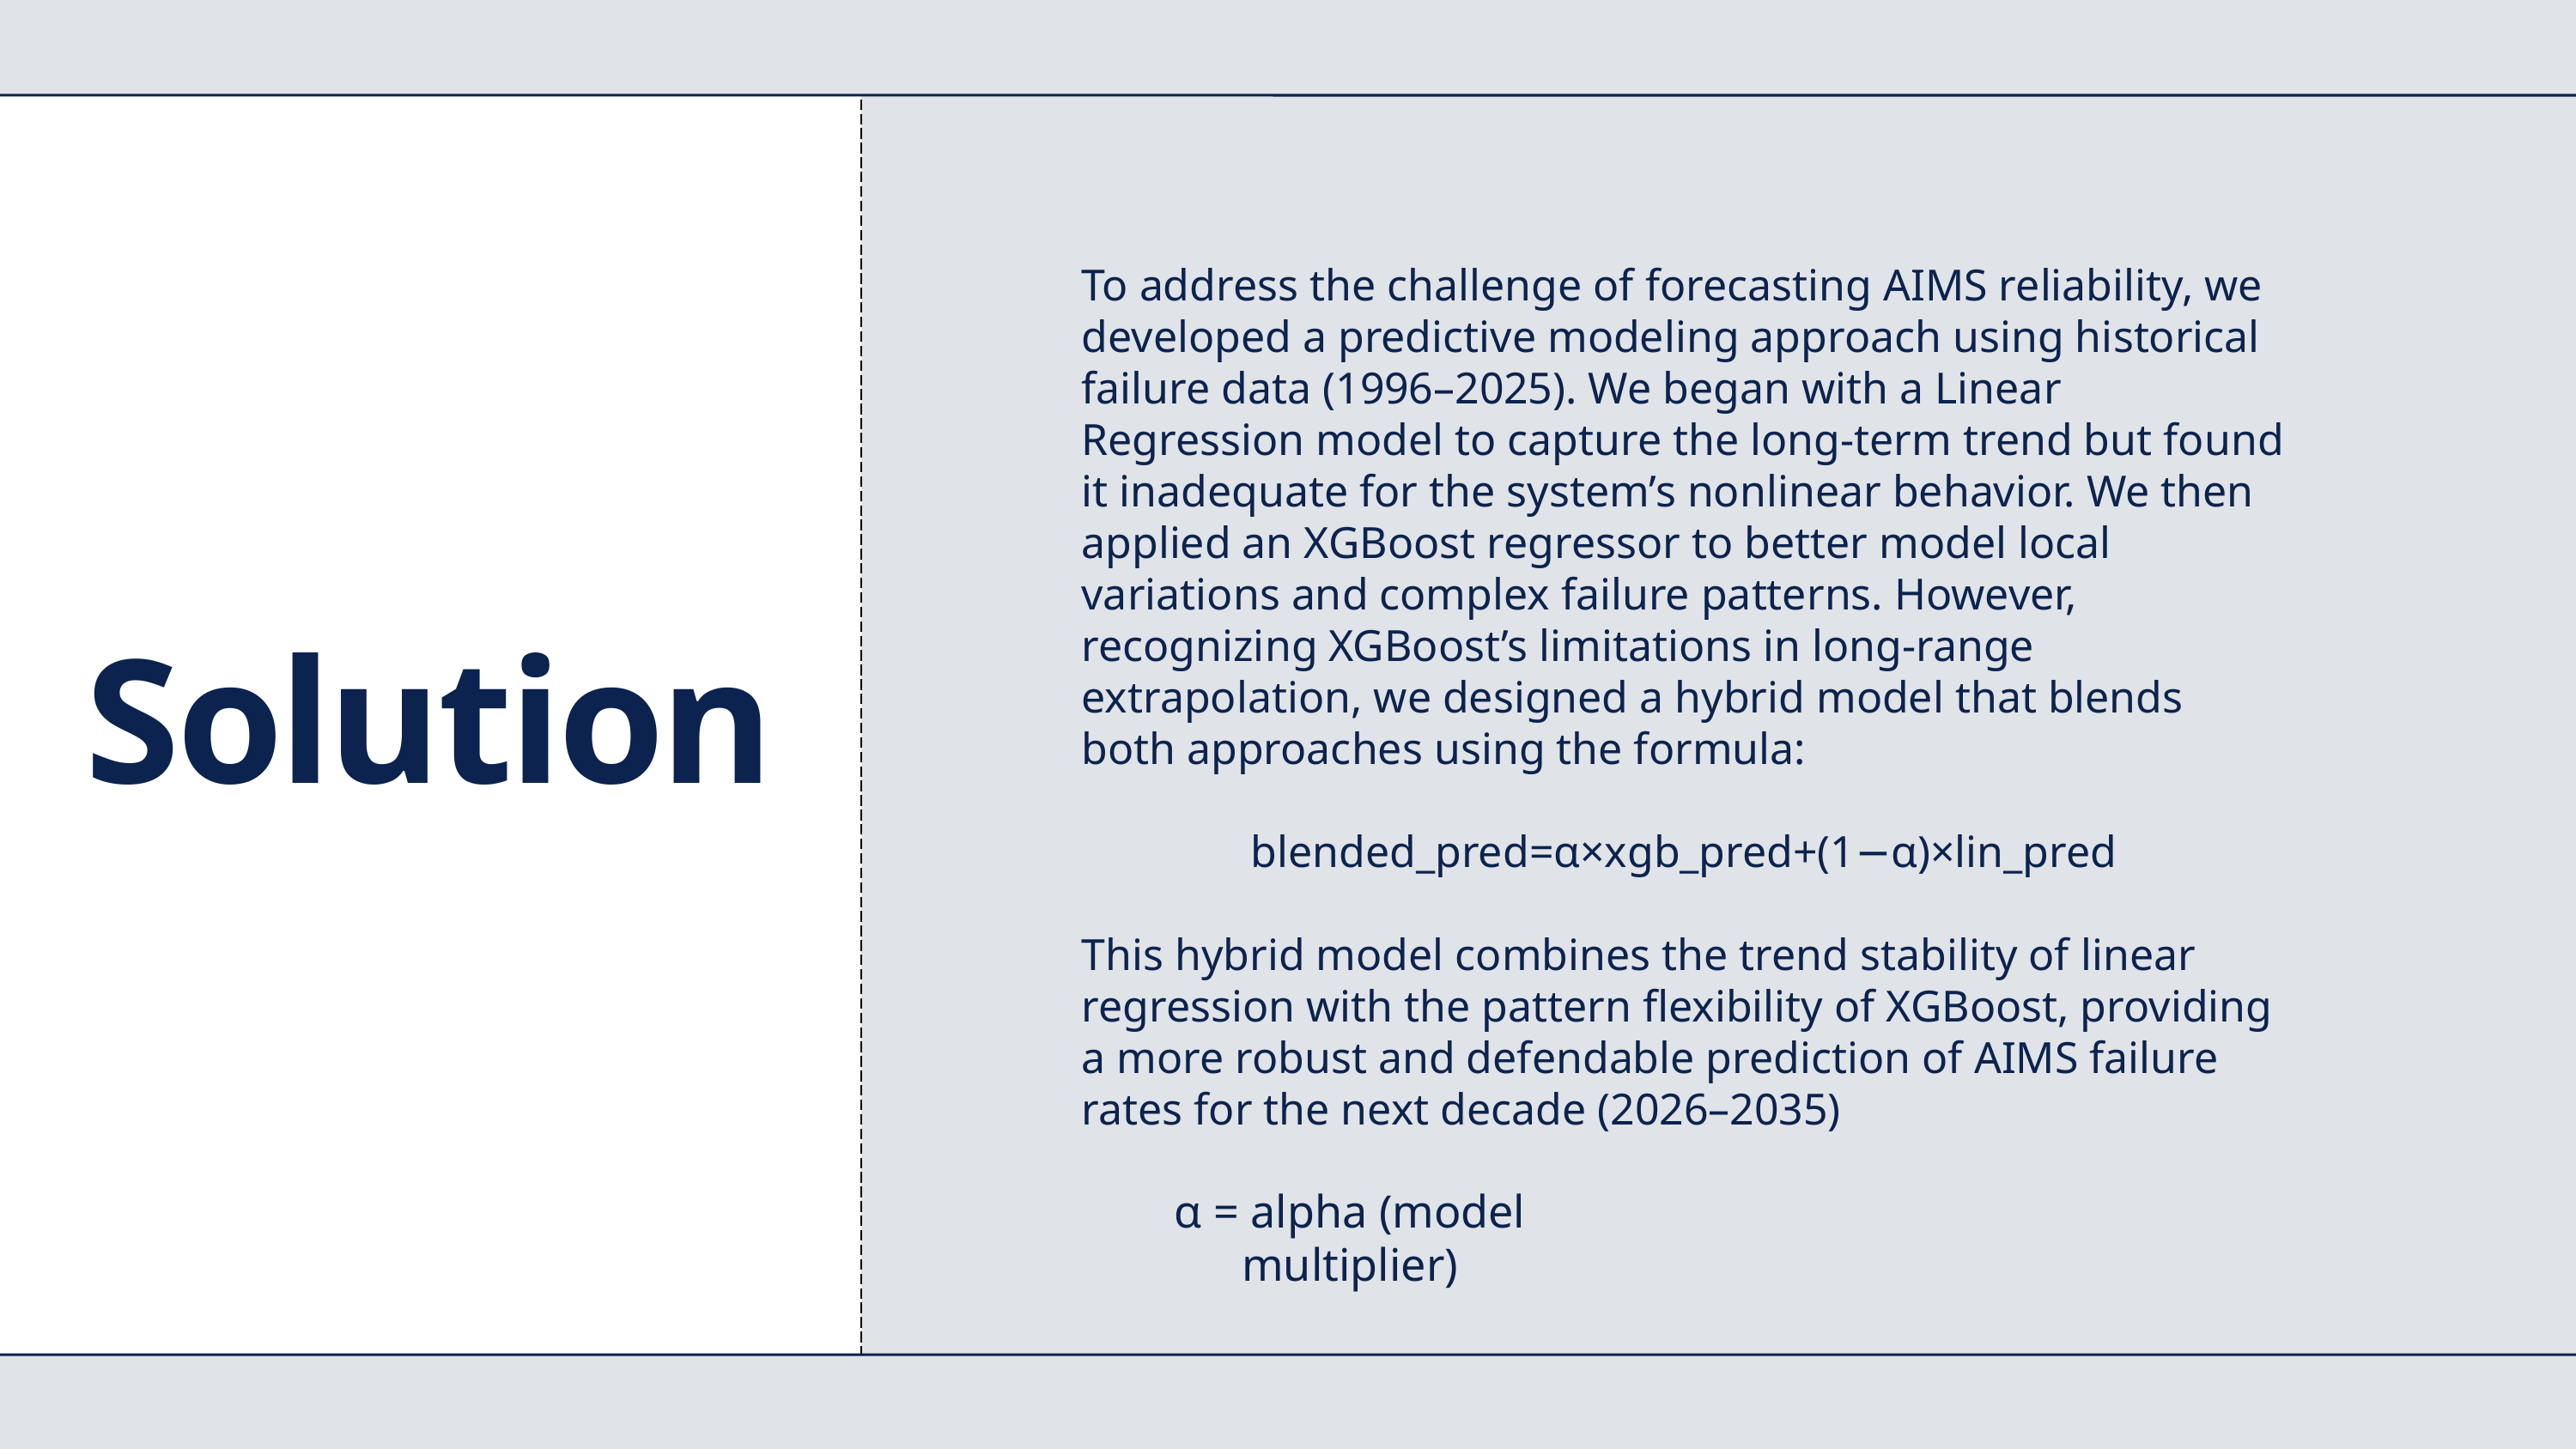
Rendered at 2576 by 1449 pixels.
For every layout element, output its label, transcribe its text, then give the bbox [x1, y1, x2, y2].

text_box α = alpha (model multiplier) [1081, 1182, 1619, 1290]
text_box To address the challenge of forecasting AIMS reliability, we developed a predictive modeling approach using historical failure data (1996–2025). We began with a Linear Regression model to capture the long-term trend but found it inadequate for the system’s nonlinear behavior. We then applied an XGBoost regressor to better model local variations and complex failure patterns. However, recognizing XGBoost’s limitations in long-range extrapolation, we designed a hybrid model that blends both approaches using the formula: blended_pred=α×xgb_pred+(1−α)×lin_pred This hybrid model combines the trend stability of linear regression with the pattern flexibility of XGBoost, providing a more robust and defendable prediction of AIMS failure rates for the next decade (2026–2035) [1081, 258, 2287, 1185]
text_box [0, 94, 862, 1355]
